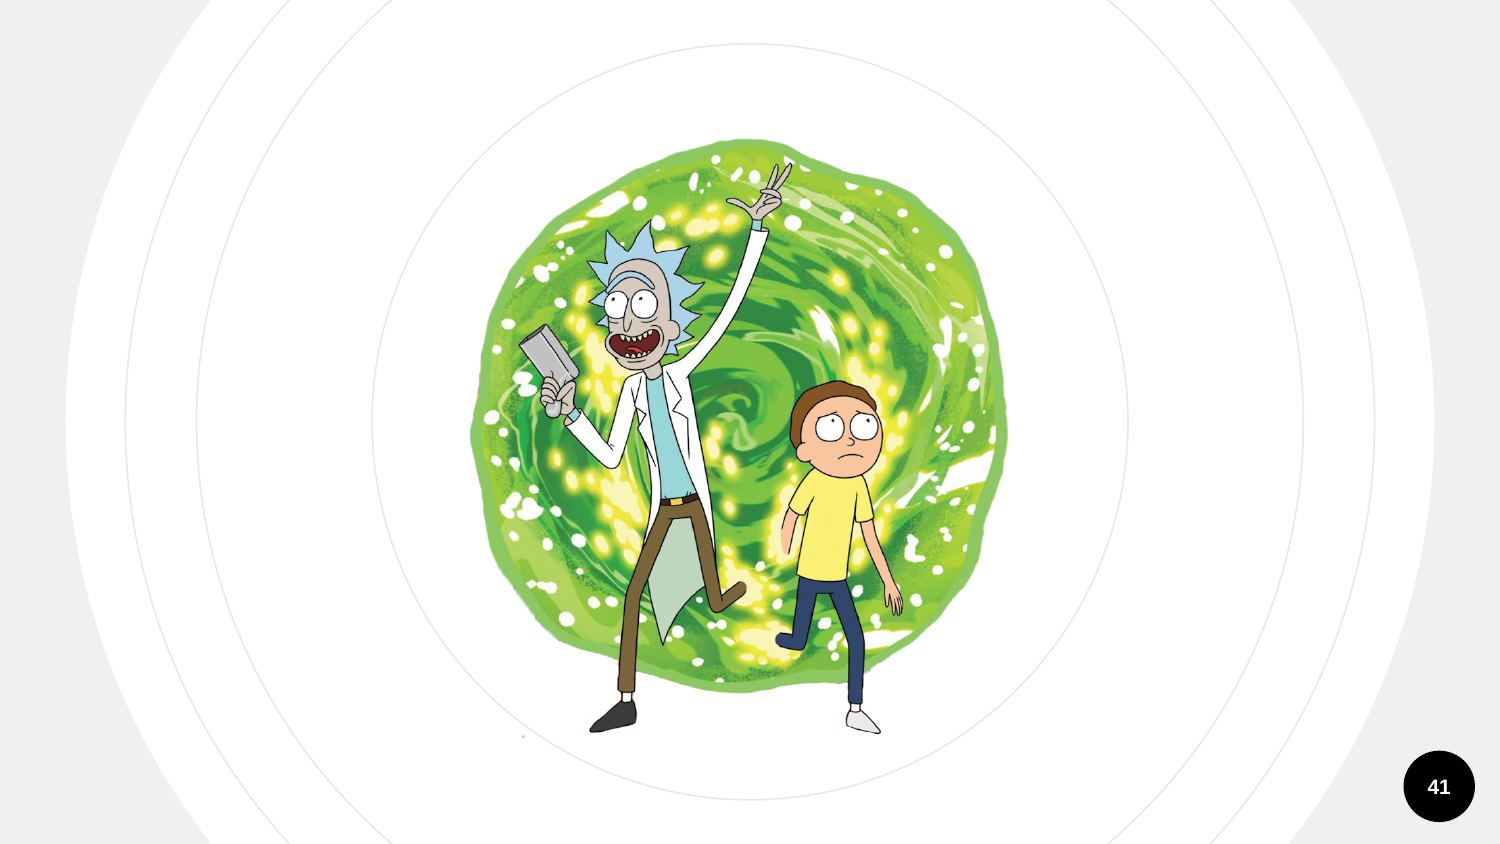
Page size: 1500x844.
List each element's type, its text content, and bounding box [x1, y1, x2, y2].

slide_number 41 [1403, 750, 1475, 823]
picture [456, 116, 1024, 751]
